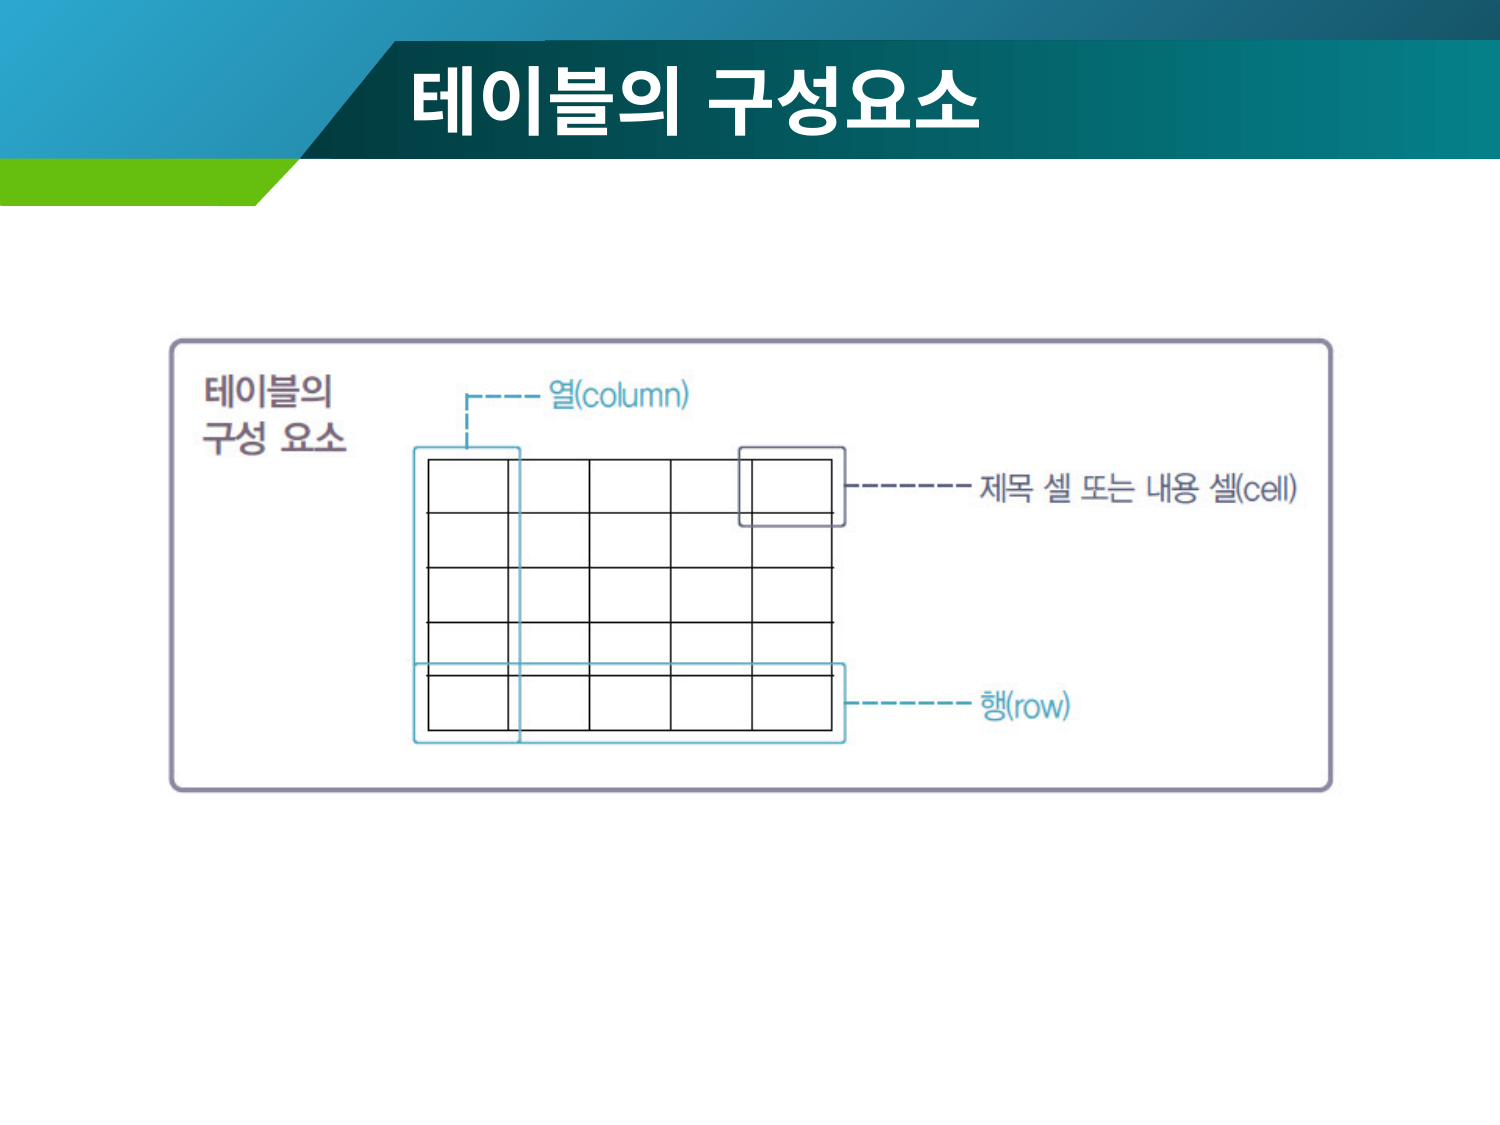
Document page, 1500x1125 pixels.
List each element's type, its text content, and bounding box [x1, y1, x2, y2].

picture [155, 319, 1344, 805]
title 테이블의 구성요소 [394, 36, 1477, 163]
